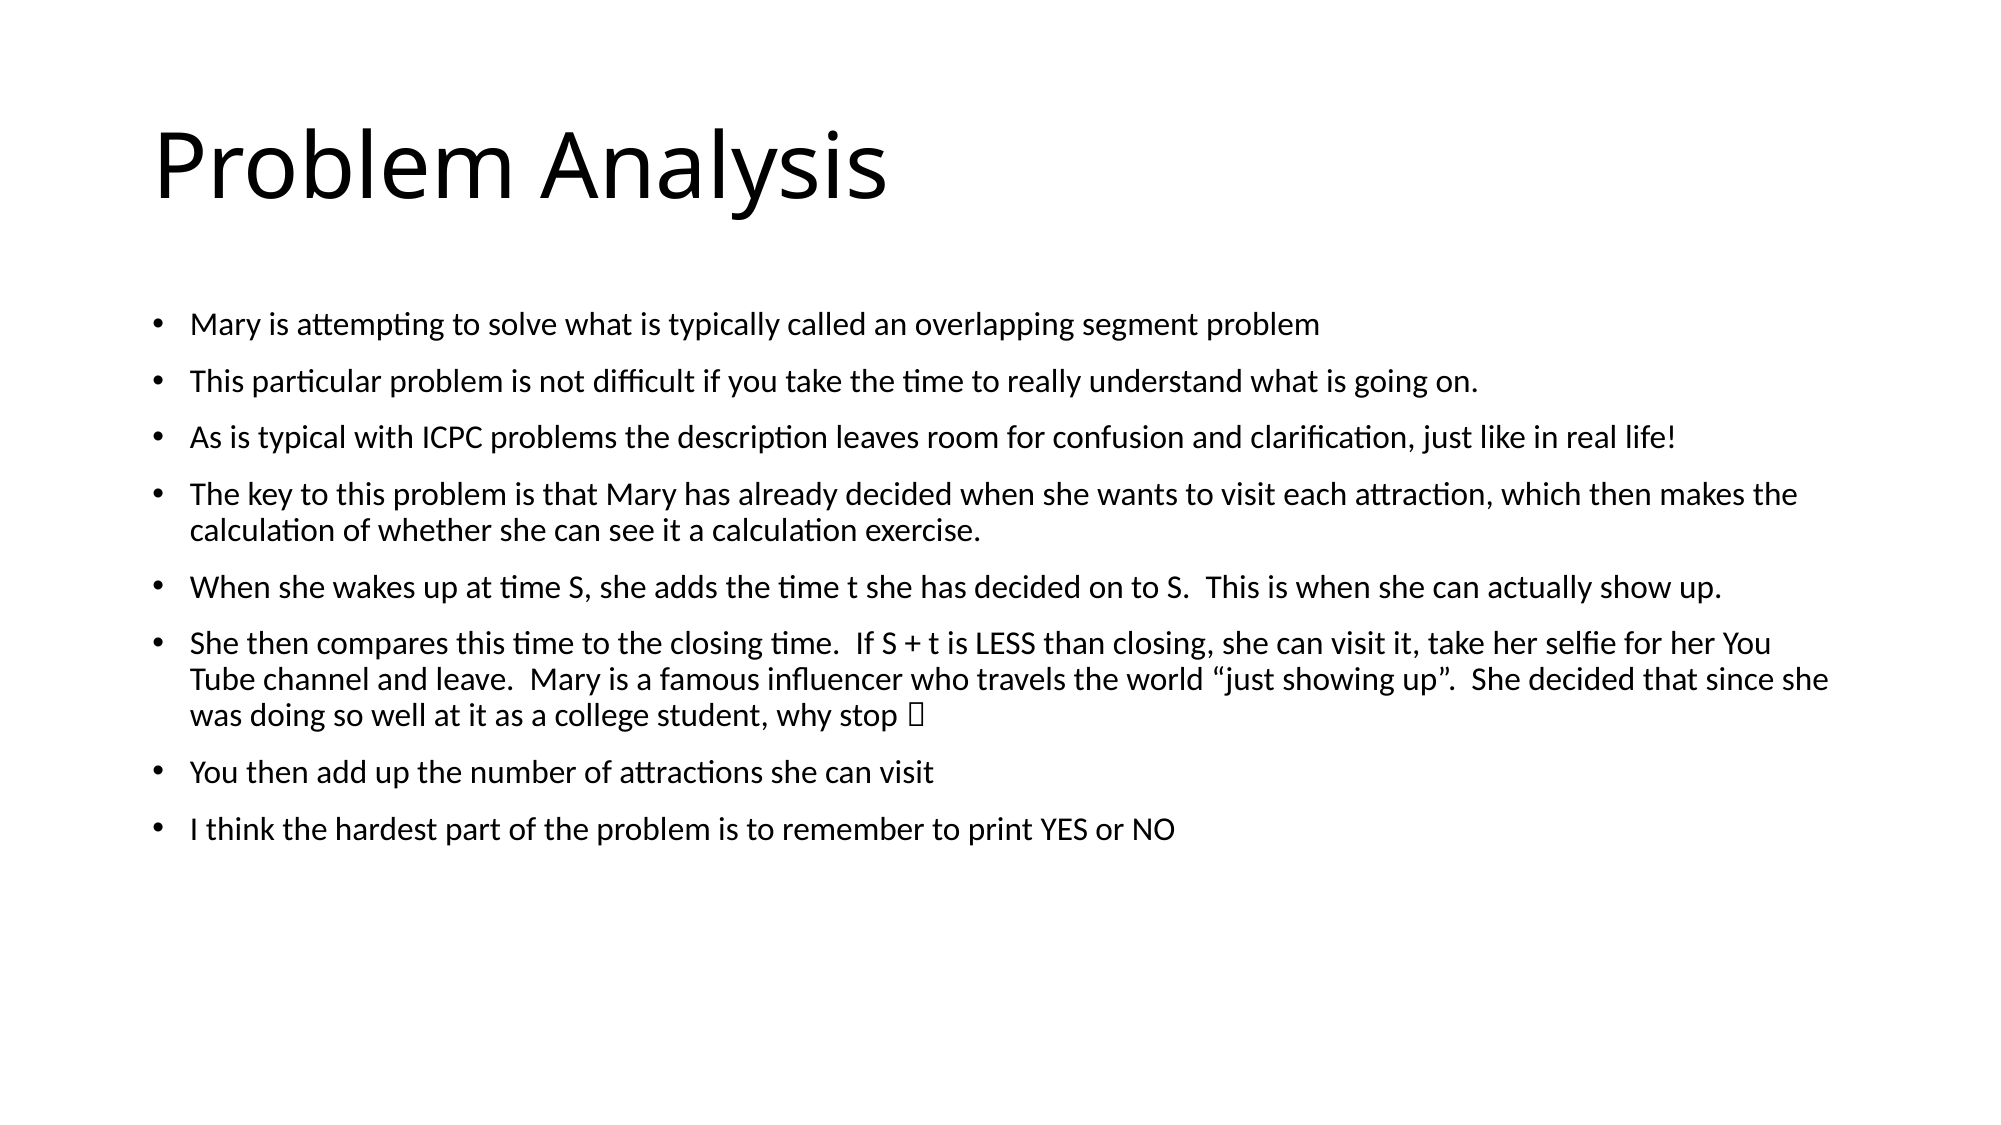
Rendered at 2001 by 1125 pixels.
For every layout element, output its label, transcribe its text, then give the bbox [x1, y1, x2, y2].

list Mary is attempting to solve what is typically called an overlapping segment problem This particular problem is not difficult if you take the time to really understand what is going on. As is typical with ICPC problems the description leaves room for confusion and clarification, just like in real life! The key to this problem is that Mary has already decided when she wants to visit each attraction, which then makes the calculation of whether she can see it a calculation exercise. When she wakes up at time S, she adds the time t she has decided on to S. This is when she can actually show up. She then compares this time to the closing time. If S + t is LESS than closing, she can visit it, take her selfie for her You Tube channel and leave. Mary is a famous influencer who travels the world “just showing up”. She decided that since she was doing so well at it as a college student, why stop  You then add up the number of attractions she can visit I think the hardest part of the problem is to remember to print YES or NO [137, 299, 1863, 1014]
title Problem Analysis [137, 59, 1863, 278]
